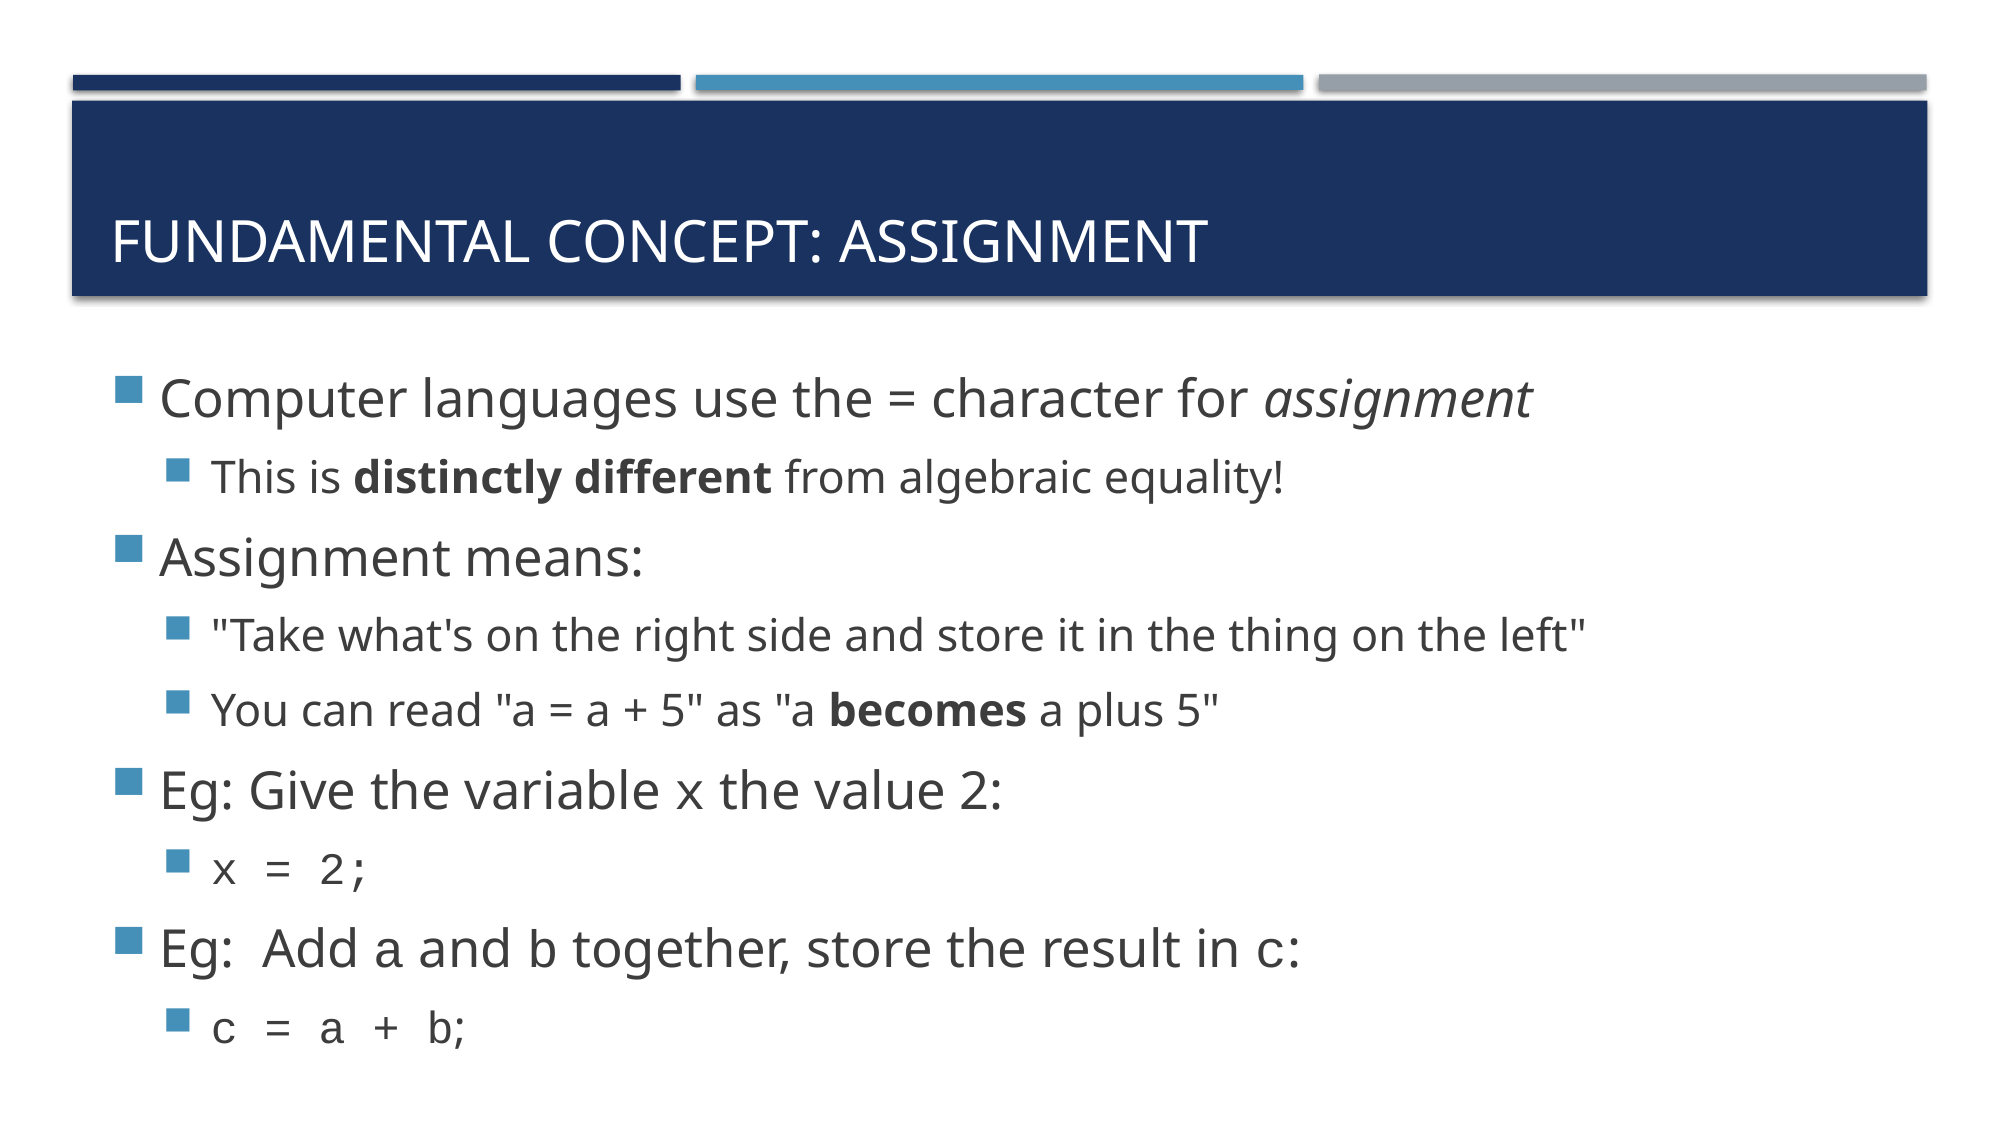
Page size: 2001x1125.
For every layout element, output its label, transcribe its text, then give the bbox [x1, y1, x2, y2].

list Computer languages use the = character for assignment This is distinctly different from algebraic equality! Assignment means: "Take what's on the right side and store it in the thing on the left" You can read "a = a + 5" as "a becomes a plus 5" Eg: Give the variable x the value 2: x = 2; Eg: Add a and b together, store the result in c: c = a + b; [95, 357, 1905, 1065]
title Fundamental Concept: Assignment [95, 115, 1905, 282]
